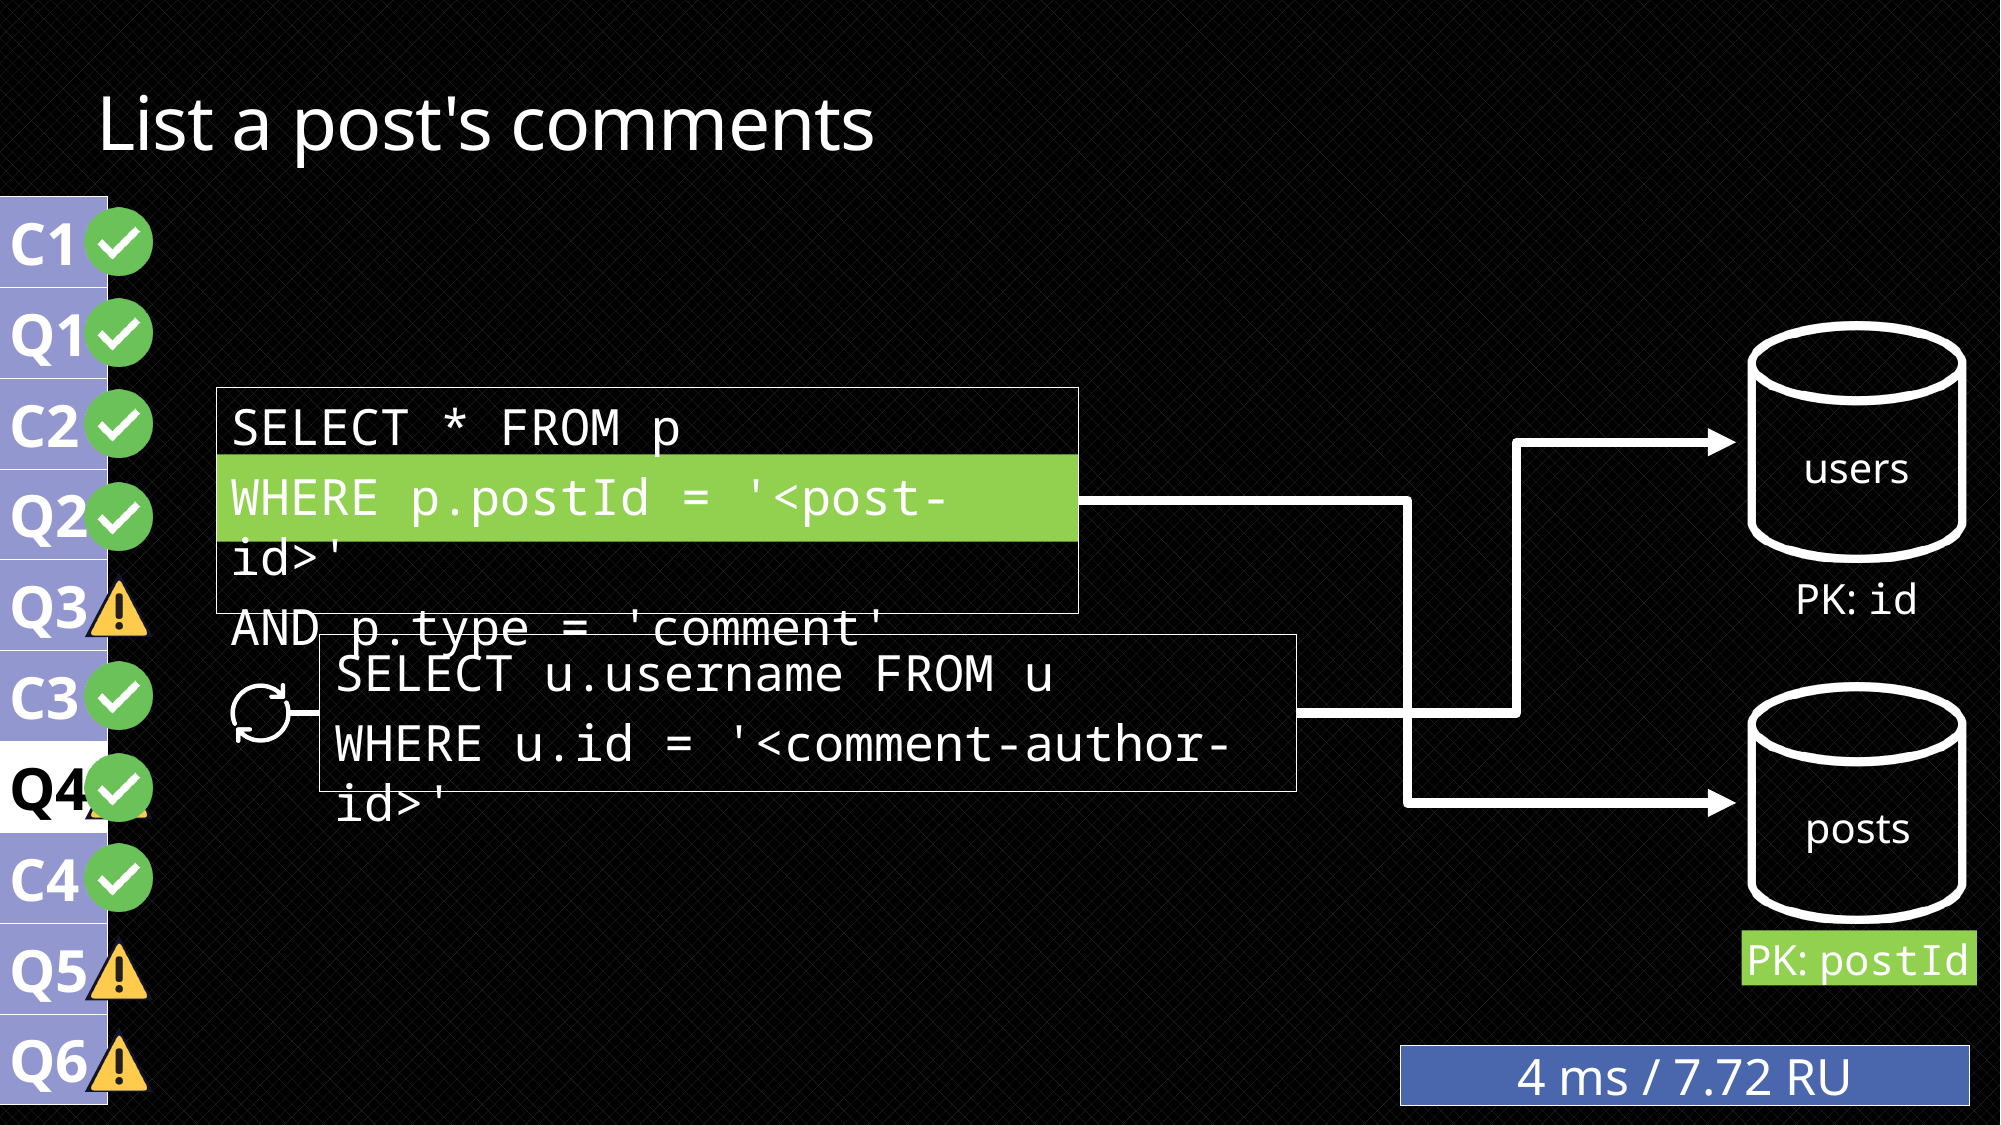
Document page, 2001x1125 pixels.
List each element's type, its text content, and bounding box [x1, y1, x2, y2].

text_box SELECT * FROM p WHERE p.postId = '<post-id>' AND p.type = 'comment' [216, 387, 1079, 614]
text_box Q6 [0, 1014, 108, 1105]
text_box PK: postId [1746, 933, 1970, 984]
text_box C3 [0, 650, 108, 741]
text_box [84, 298, 154, 367]
title List a post's comments [96, 75, 1904, 166]
text_box [1741, 929, 1978, 986]
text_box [1078, 500, 1737, 804]
picture [230, 683, 291, 744]
text_box SELECT u.username FROM u WHERE u.id = '<comment-author-id>' [319, 634, 1078, 792]
text_box Q3 [0, 559, 108, 650]
text_box C4 [0, 833, 108, 923]
picture [1735, 321, 1978, 563]
picture [1735, 682, 1978, 924]
text_box C1 [0, 196, 108, 287]
text_box PK: id [1795, 572, 1918, 623]
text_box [84, 753, 154, 822]
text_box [84, 482, 154, 552]
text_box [84, 661, 154, 730]
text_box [1296, 441, 1737, 500]
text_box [84, 207, 154, 276]
text_box Q2 [0, 469, 108, 559]
text_box 4 ms / 7.72 RU [1400, 1045, 1970, 1106]
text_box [84, 1026, 154, 1093]
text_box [84, 572, 154, 638]
text_box Q5 [0, 923, 108, 1014]
text_box Q1 [0, 287, 108, 378]
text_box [84, 935, 154, 1001]
text_box C2 [0, 378, 108, 469]
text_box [84, 389, 154, 458]
text_box Q4 [0, 741, 108, 833]
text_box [84, 842, 154, 912]
